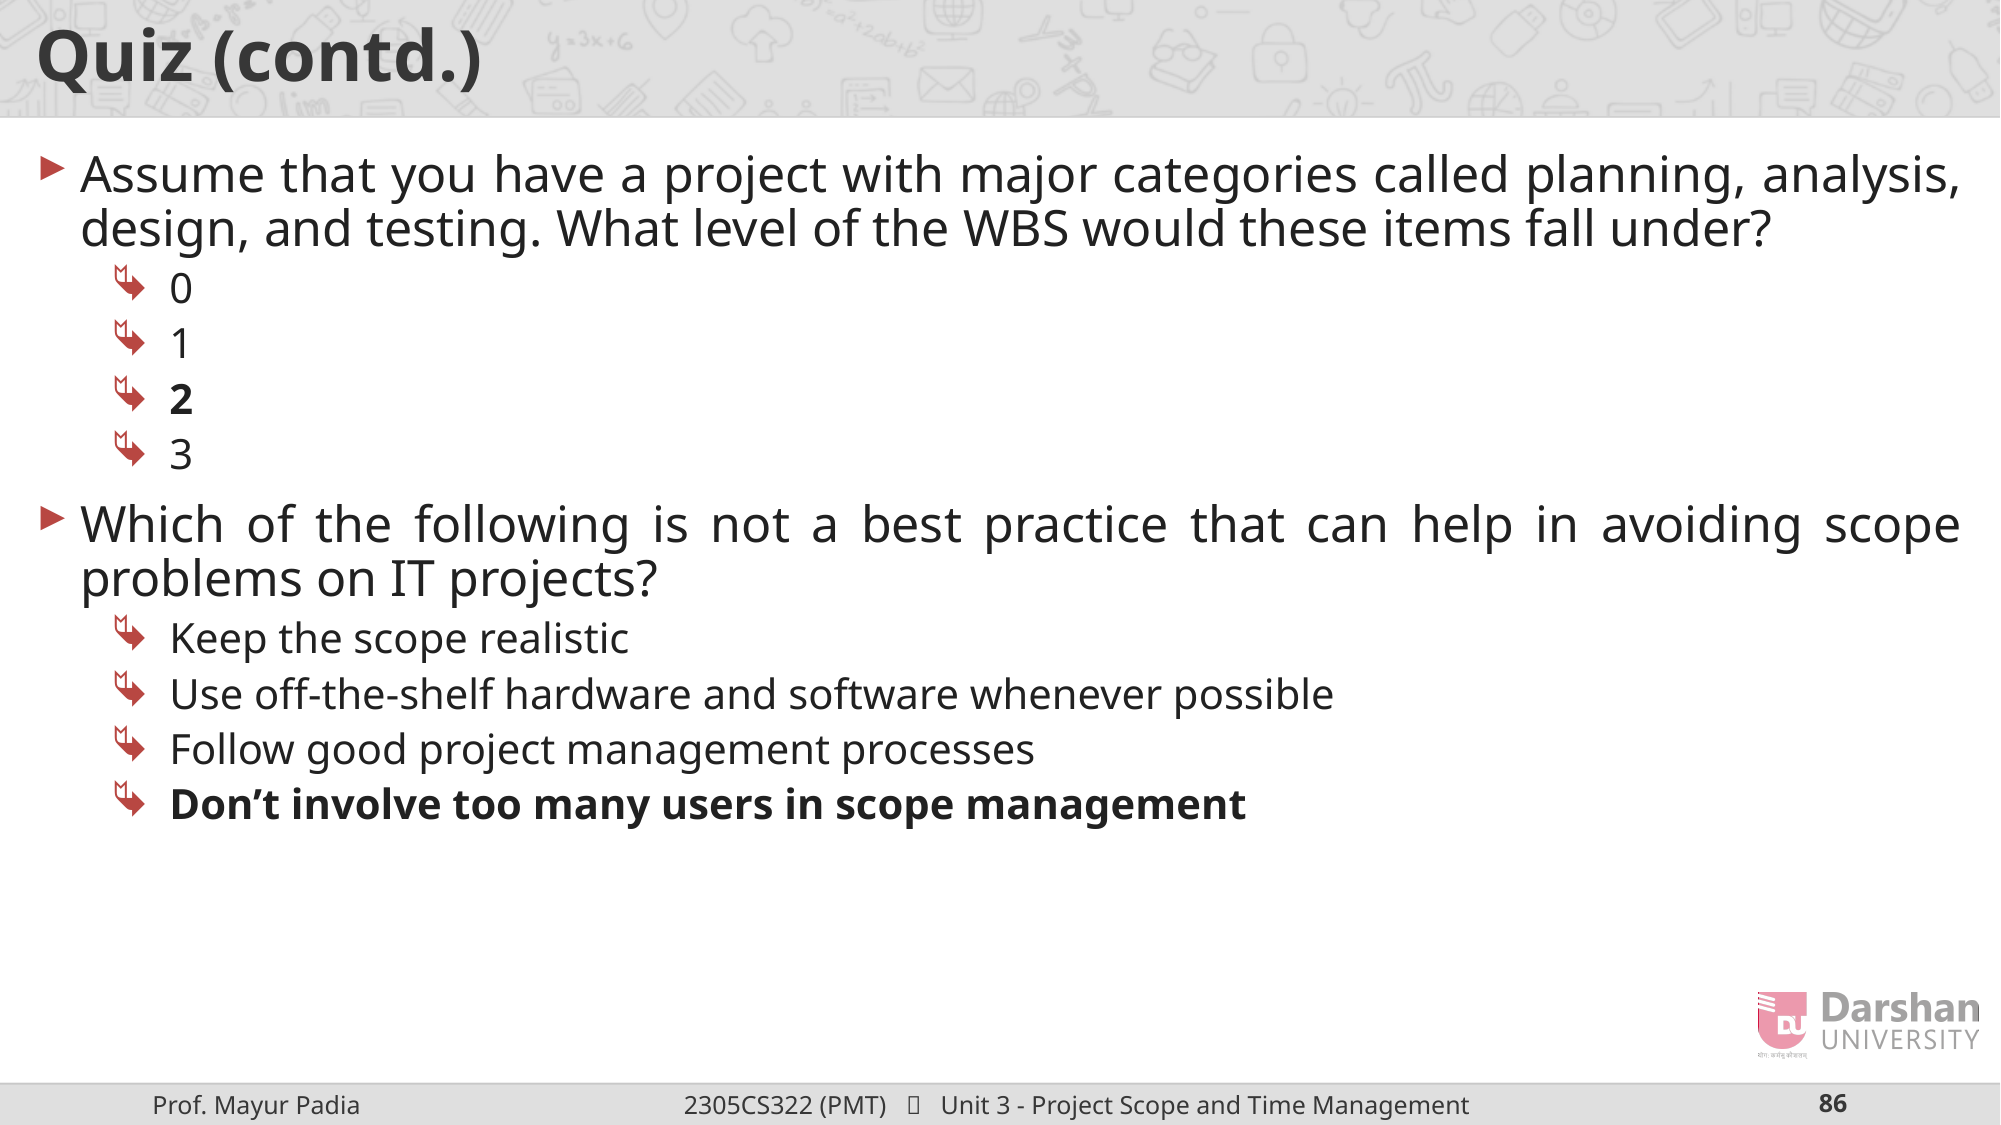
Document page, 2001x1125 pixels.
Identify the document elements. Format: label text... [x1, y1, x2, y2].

list Assume that you have a project with major categories called planning, analysis, design, and testing. What level of the WBS would these items fall under? 0 1 2 3 Which of the following is not a best practice that can help in avoiding scope problems on IT projects? Keep the scope realistic Use off-the-shelf hardware and software whenever possible Follow good project management processes Don’t involve too many users in scope management [21, 141, 1979, 1059]
title Quiz (contd.) [0, 0, 2000, 117]
